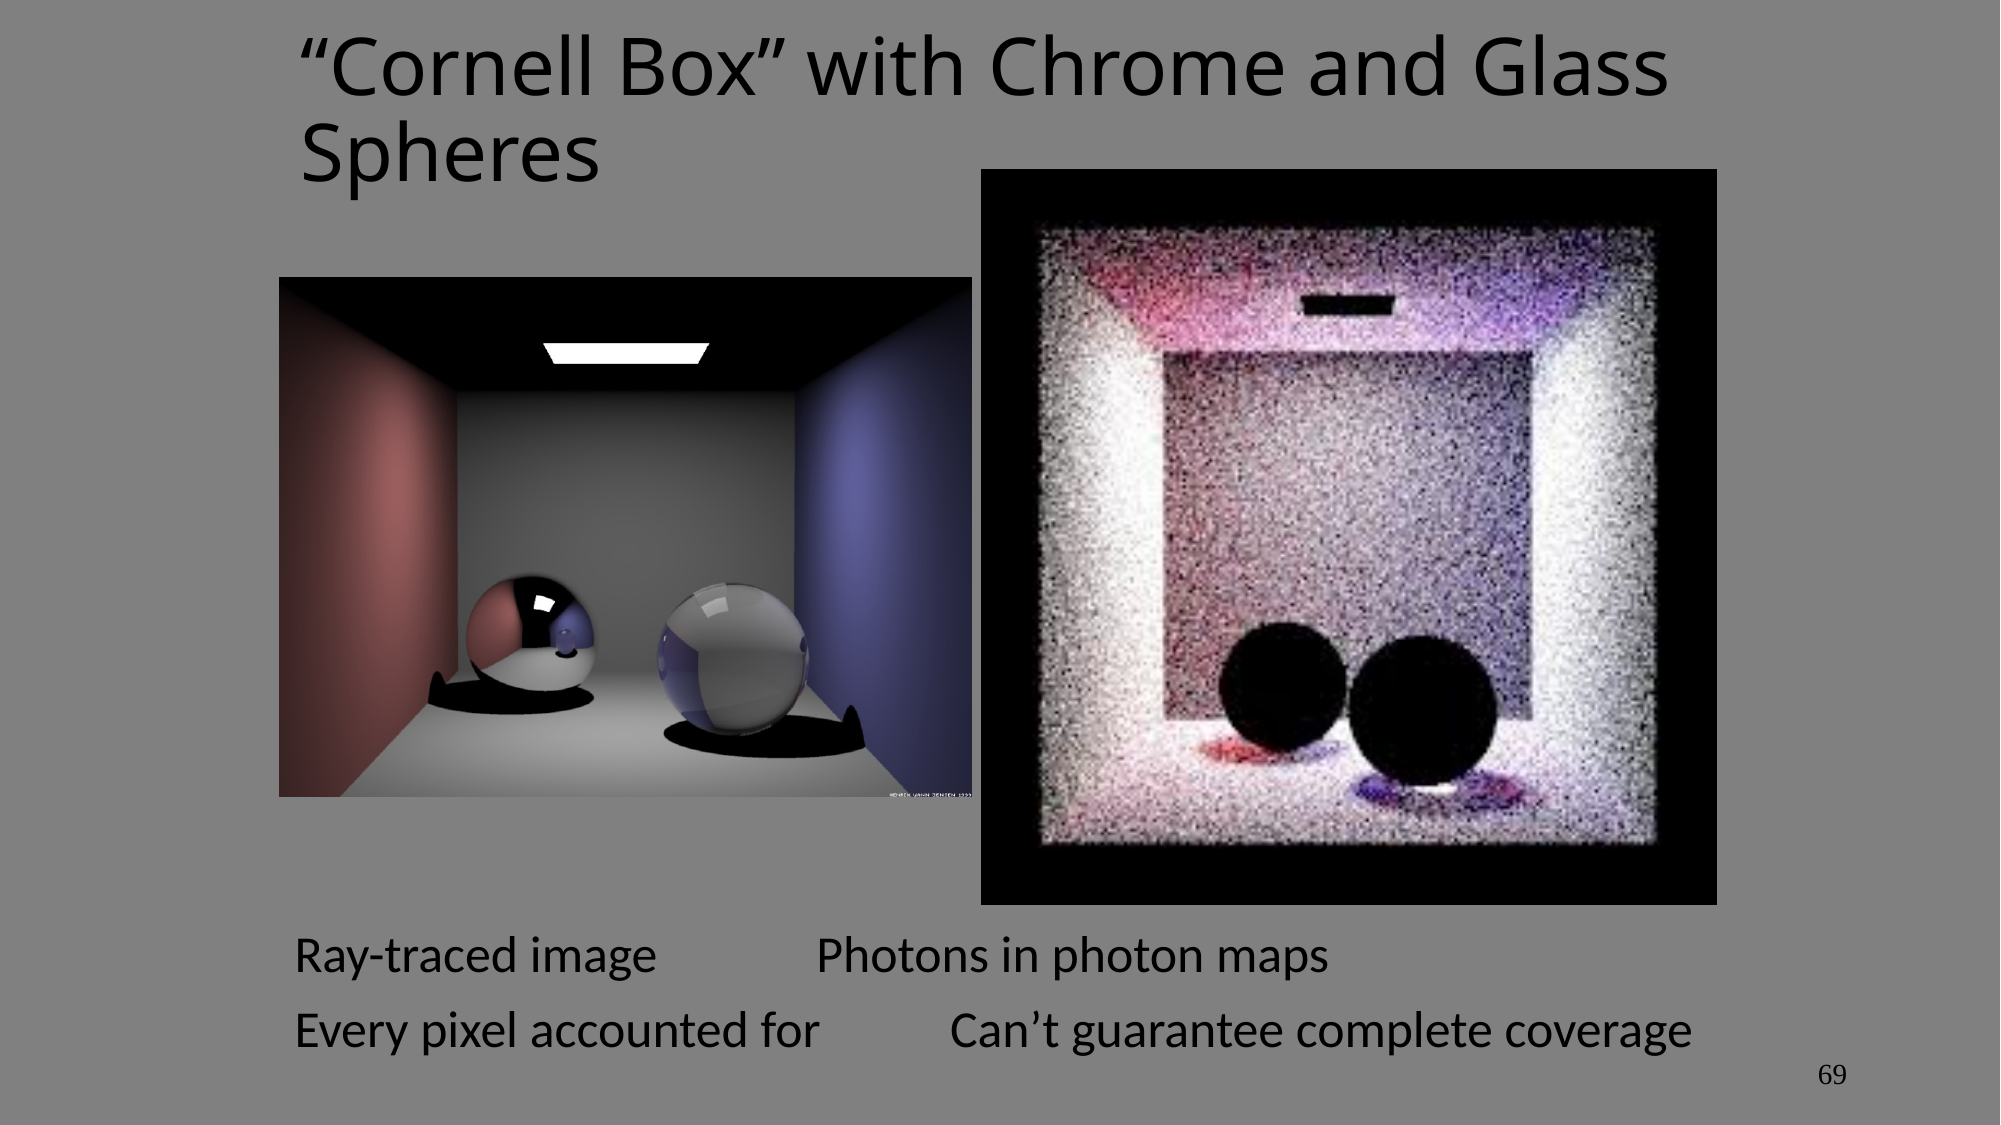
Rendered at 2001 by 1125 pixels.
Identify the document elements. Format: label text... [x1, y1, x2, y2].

title “Cornell Box” with Chrome and Glass Spheres [285, 18, 1723, 207]
slide_number 69 [1412, 1042, 1863, 1103]
picture [981, 169, 1717, 905]
picture [279, 277, 972, 797]
list Ray-traced image Photons in photon maps Every pixel accounted for Can’t guarantee complete coverage [279, 920, 1736, 1079]
